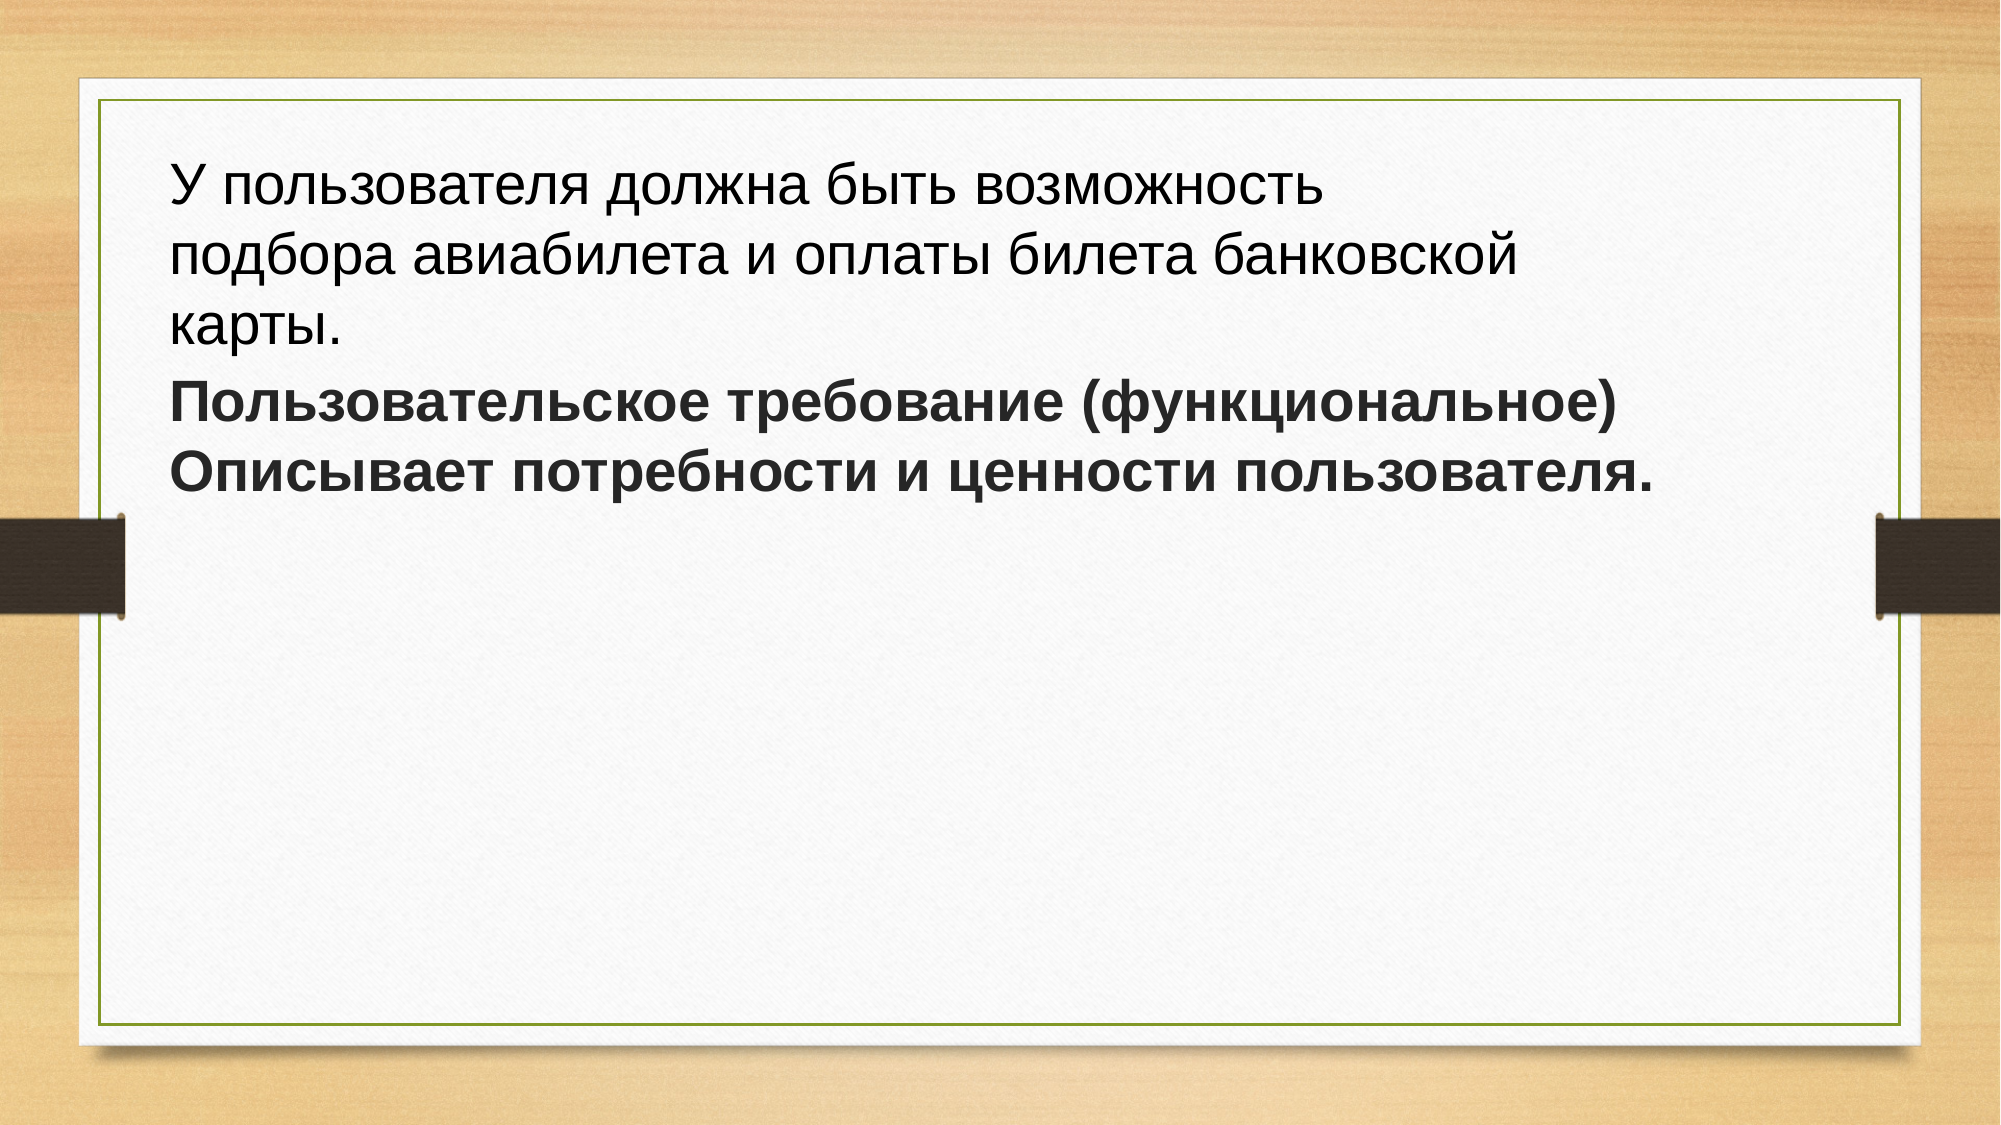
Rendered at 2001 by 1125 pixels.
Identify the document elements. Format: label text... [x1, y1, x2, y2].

text_box Пользовательское требование (функциональное) Описывает потребности и ценности пользователя. [154, 355, 1821, 674]
picture [0, 0, 2001, 1125]
text_box У пользователя должна быть возможность подбора авиабилета и оплаты билета банковской карты. [154, 138, 1581, 355]
